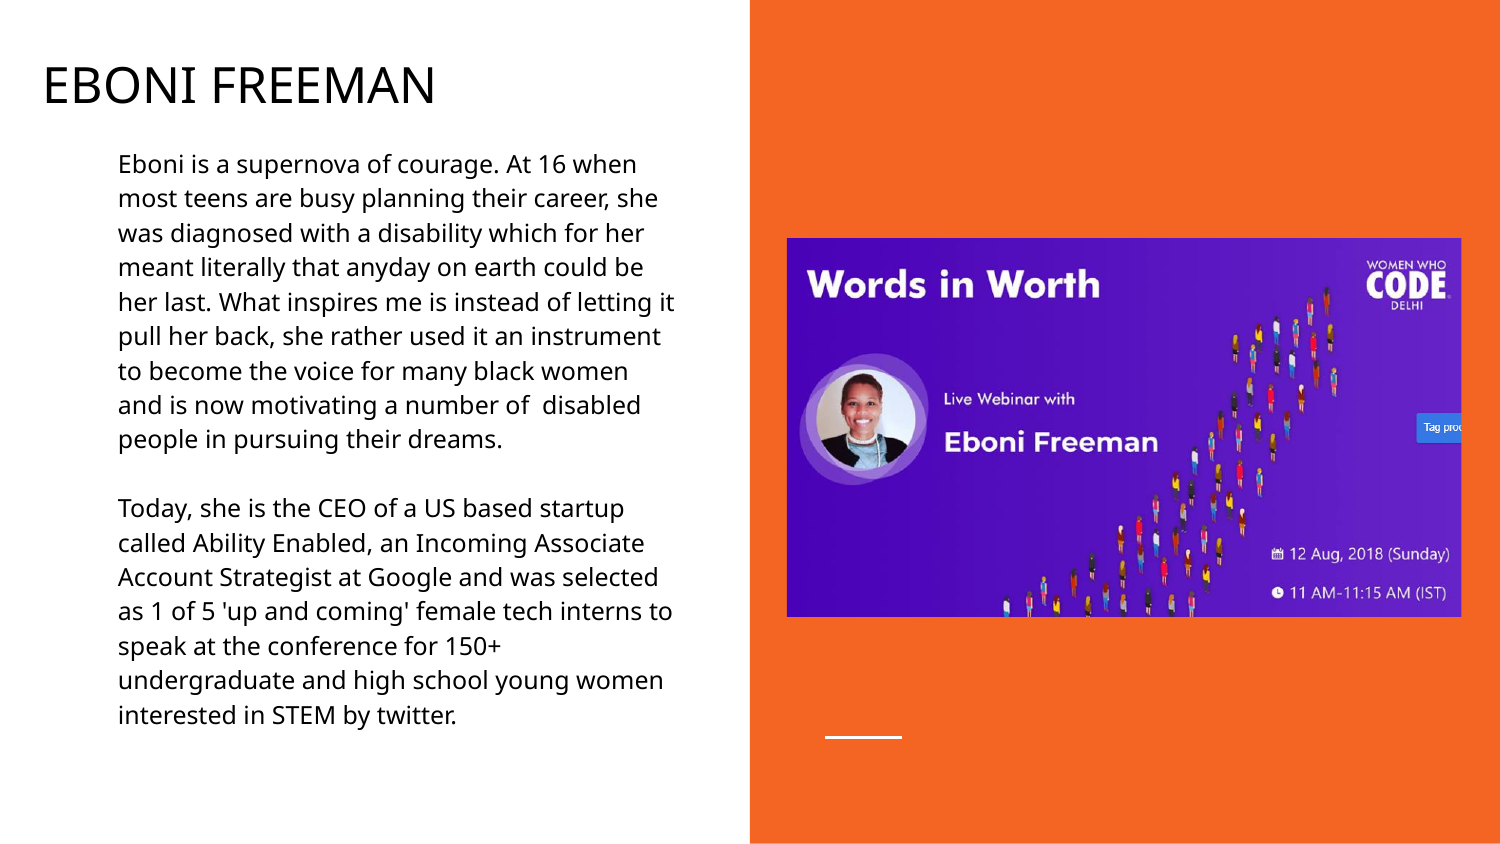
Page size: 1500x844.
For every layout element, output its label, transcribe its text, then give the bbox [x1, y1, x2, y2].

title EBONI FREEMAN Eboni is a supernova of courage. At 16 when most teens are busy planning their career, she was diagnosed with a disability which for her meant literally that anyday on earth could be her last. What inspires me is instead of letting it pull her back, she rather used it an instrument to become the voice for many black women and is now motivating a number of disabled people in pursuing their dreams. Today, she is the CEO of a US based startup called Ability Enabled, an Incoming Associate Account Strategist at Google and was selected as 1 of 5 'up and coming' female tech interns to speak at the conference for 150+ undergraduate and high school young women interested in STEM by twitter. [27, 53, 692, 730]
picture [786, 238, 1462, 617]
